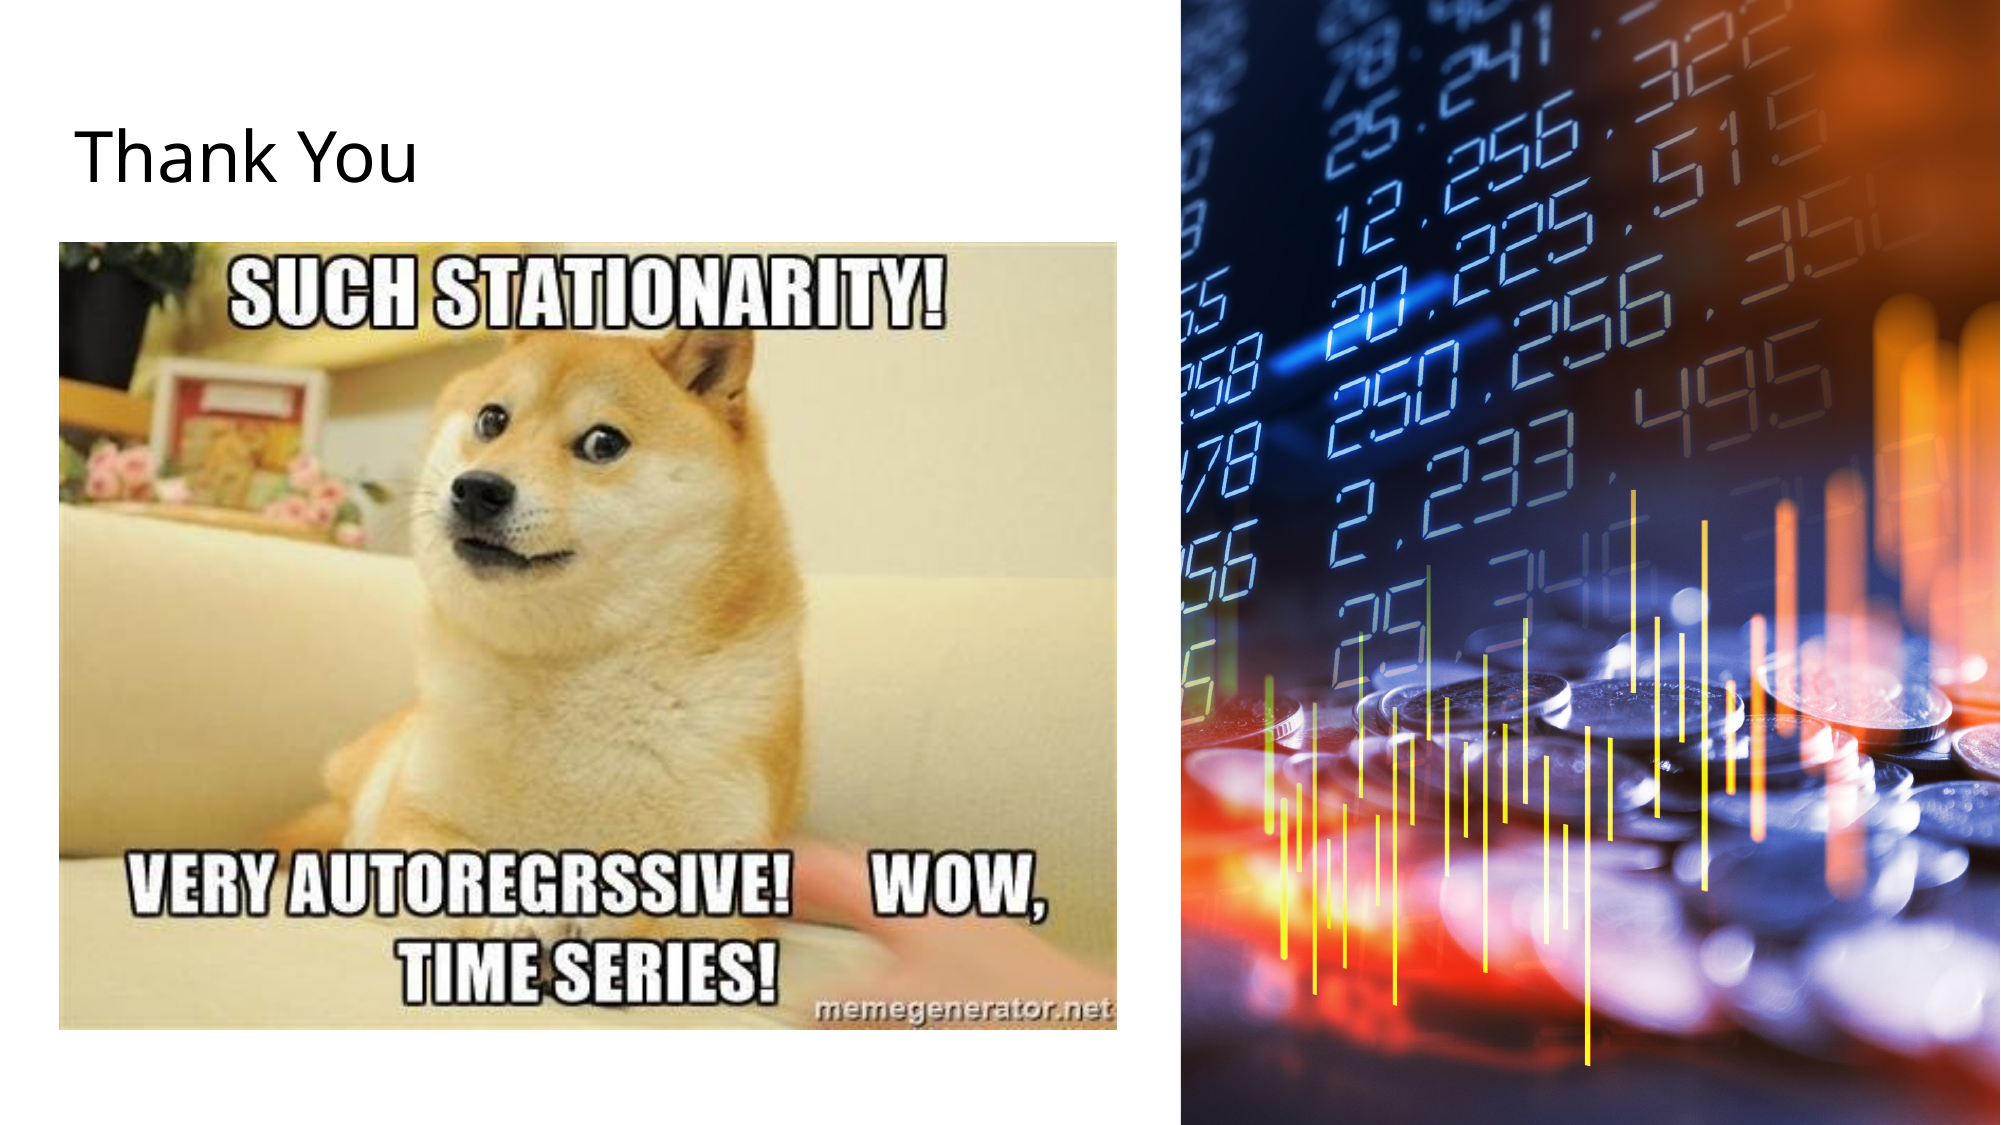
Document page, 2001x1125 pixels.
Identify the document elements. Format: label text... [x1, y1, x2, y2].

title Thank You [59, 37, 1117, 242]
text_box [0, 0, 1180, 1125]
picture [1180, 0, 2000, 1125]
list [59, 242, 1117, 1031]
